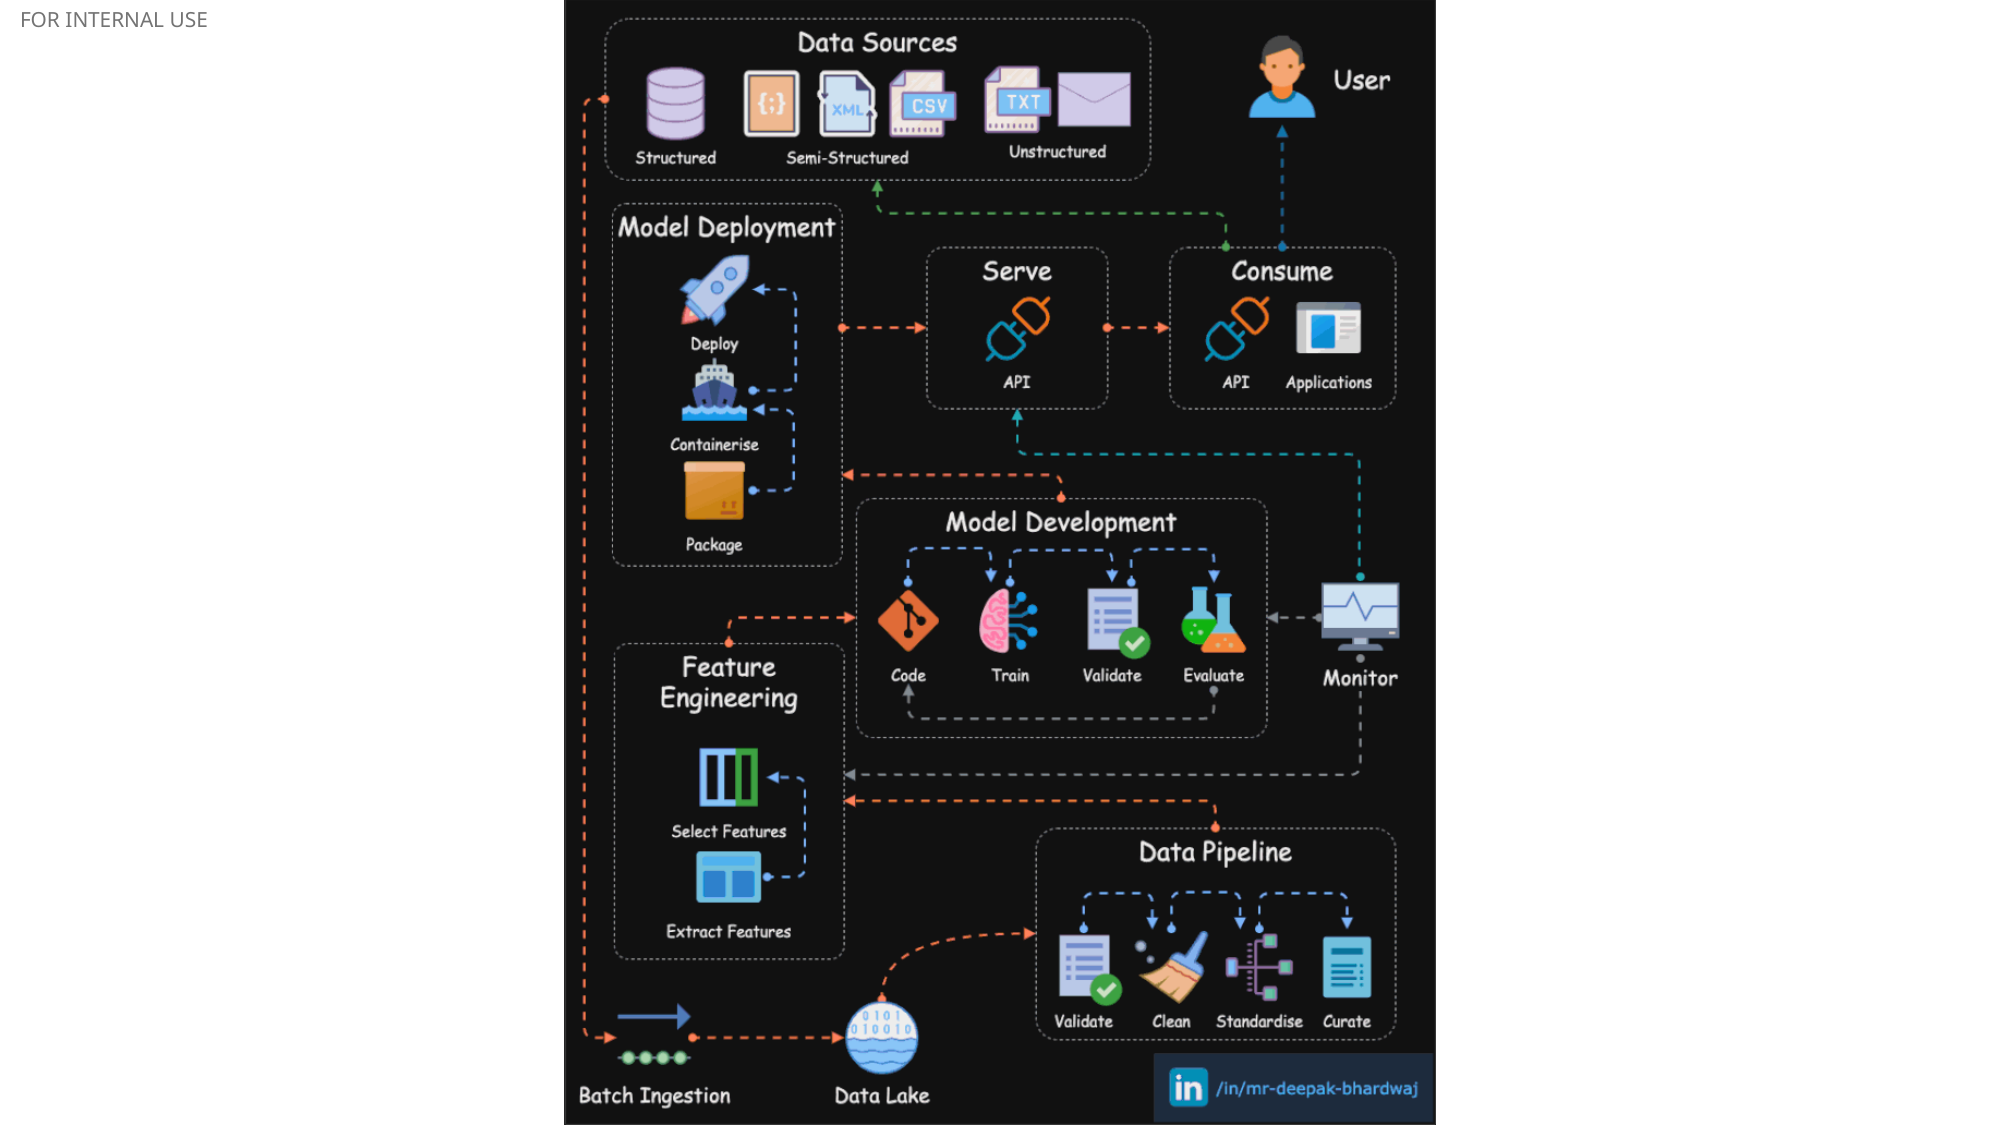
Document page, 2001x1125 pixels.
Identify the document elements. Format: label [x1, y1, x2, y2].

picture [564, 0, 1436, 1125]
